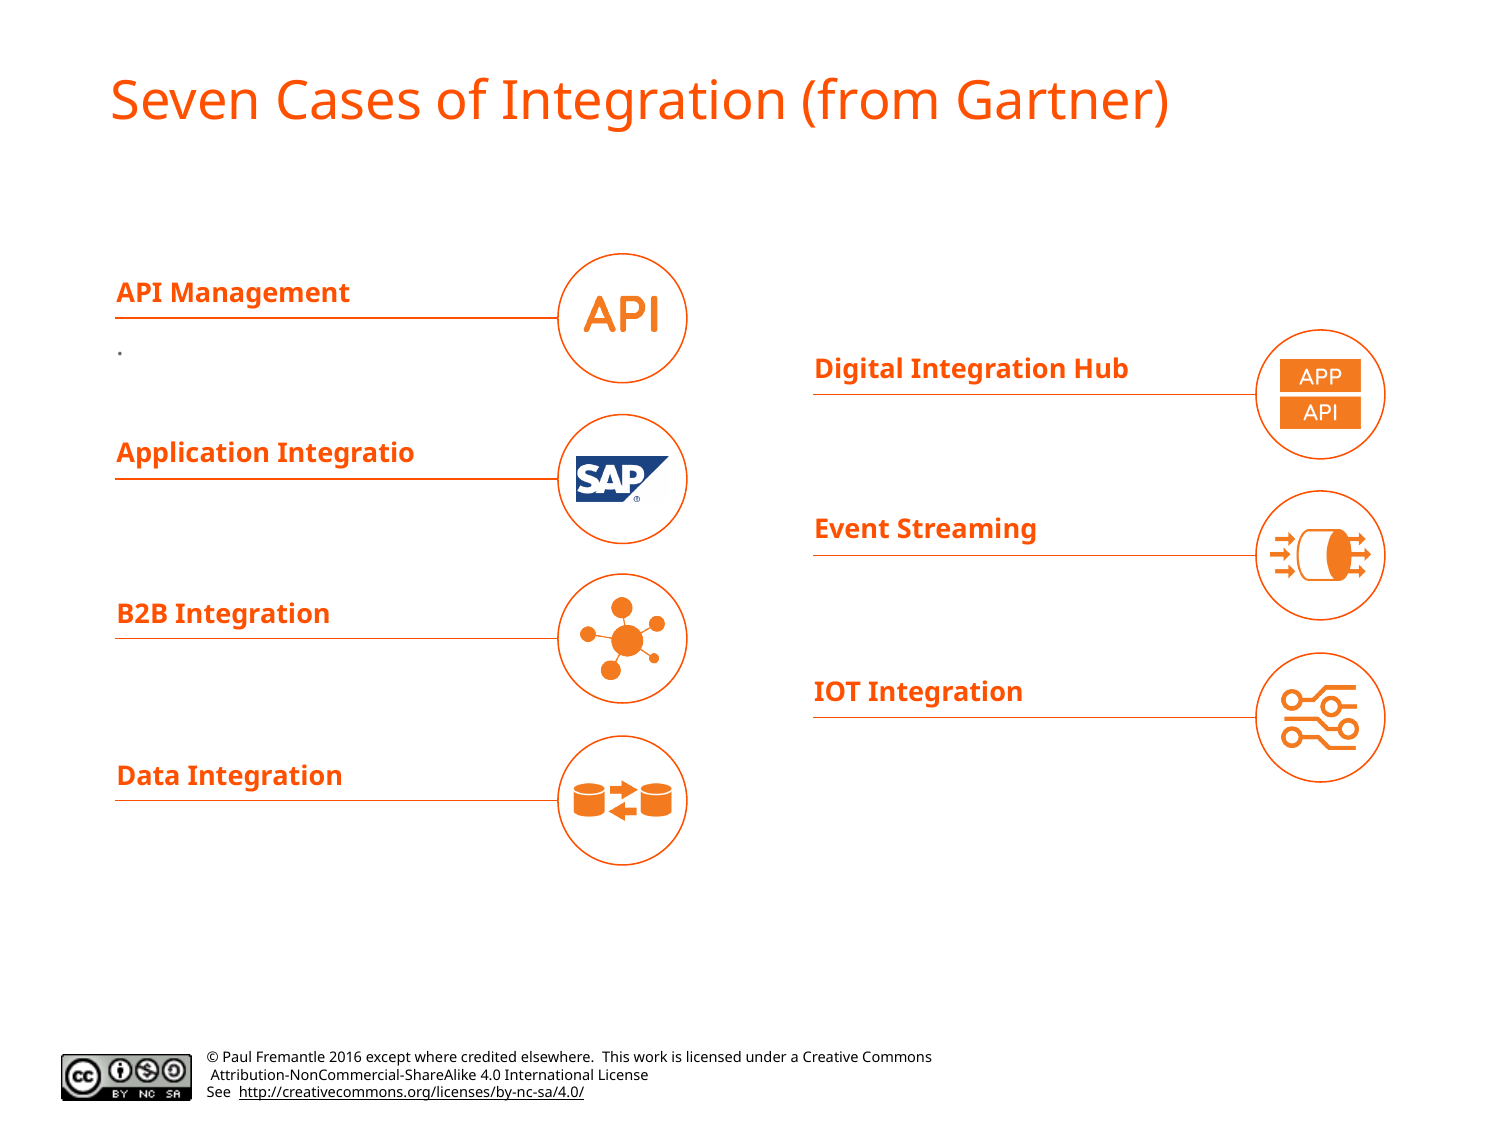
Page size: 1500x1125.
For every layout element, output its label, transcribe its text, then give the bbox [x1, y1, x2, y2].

text_box API Management . [101, 259, 548, 394]
picture [580, 597, 665, 680]
picture [1280, 359, 1361, 430]
text_box IOT Integration [799, 659, 1246, 793]
text_box Application Integratio [101, 420, 548, 581]
picture [1281, 685, 1360, 750]
text_box Digital Integration Hub [799, 336, 1246, 470]
picture [583, 288, 662, 348]
text_box B2B Integration [101, 581, 548, 715]
picture [1270, 529, 1371, 582]
text_box [1256, 490, 1385, 620]
text_box [557, 414, 687, 544]
text_box Data Integration [101, 743, 548, 877]
text_box Event Streaming [799, 496, 1246, 659]
title Seven Cases of Integration (from Gartner) [95, 3, 1446, 192]
text_box [1256, 653, 1385, 783]
text_box [557, 253, 687, 383]
text_box [1256, 329, 1385, 459]
text_box [558, 574, 687, 703]
text_box [558, 736, 687, 865]
picture [572, 780, 673, 821]
picture [576, 455, 669, 502]
picture [61, 1054, 192, 1101]
